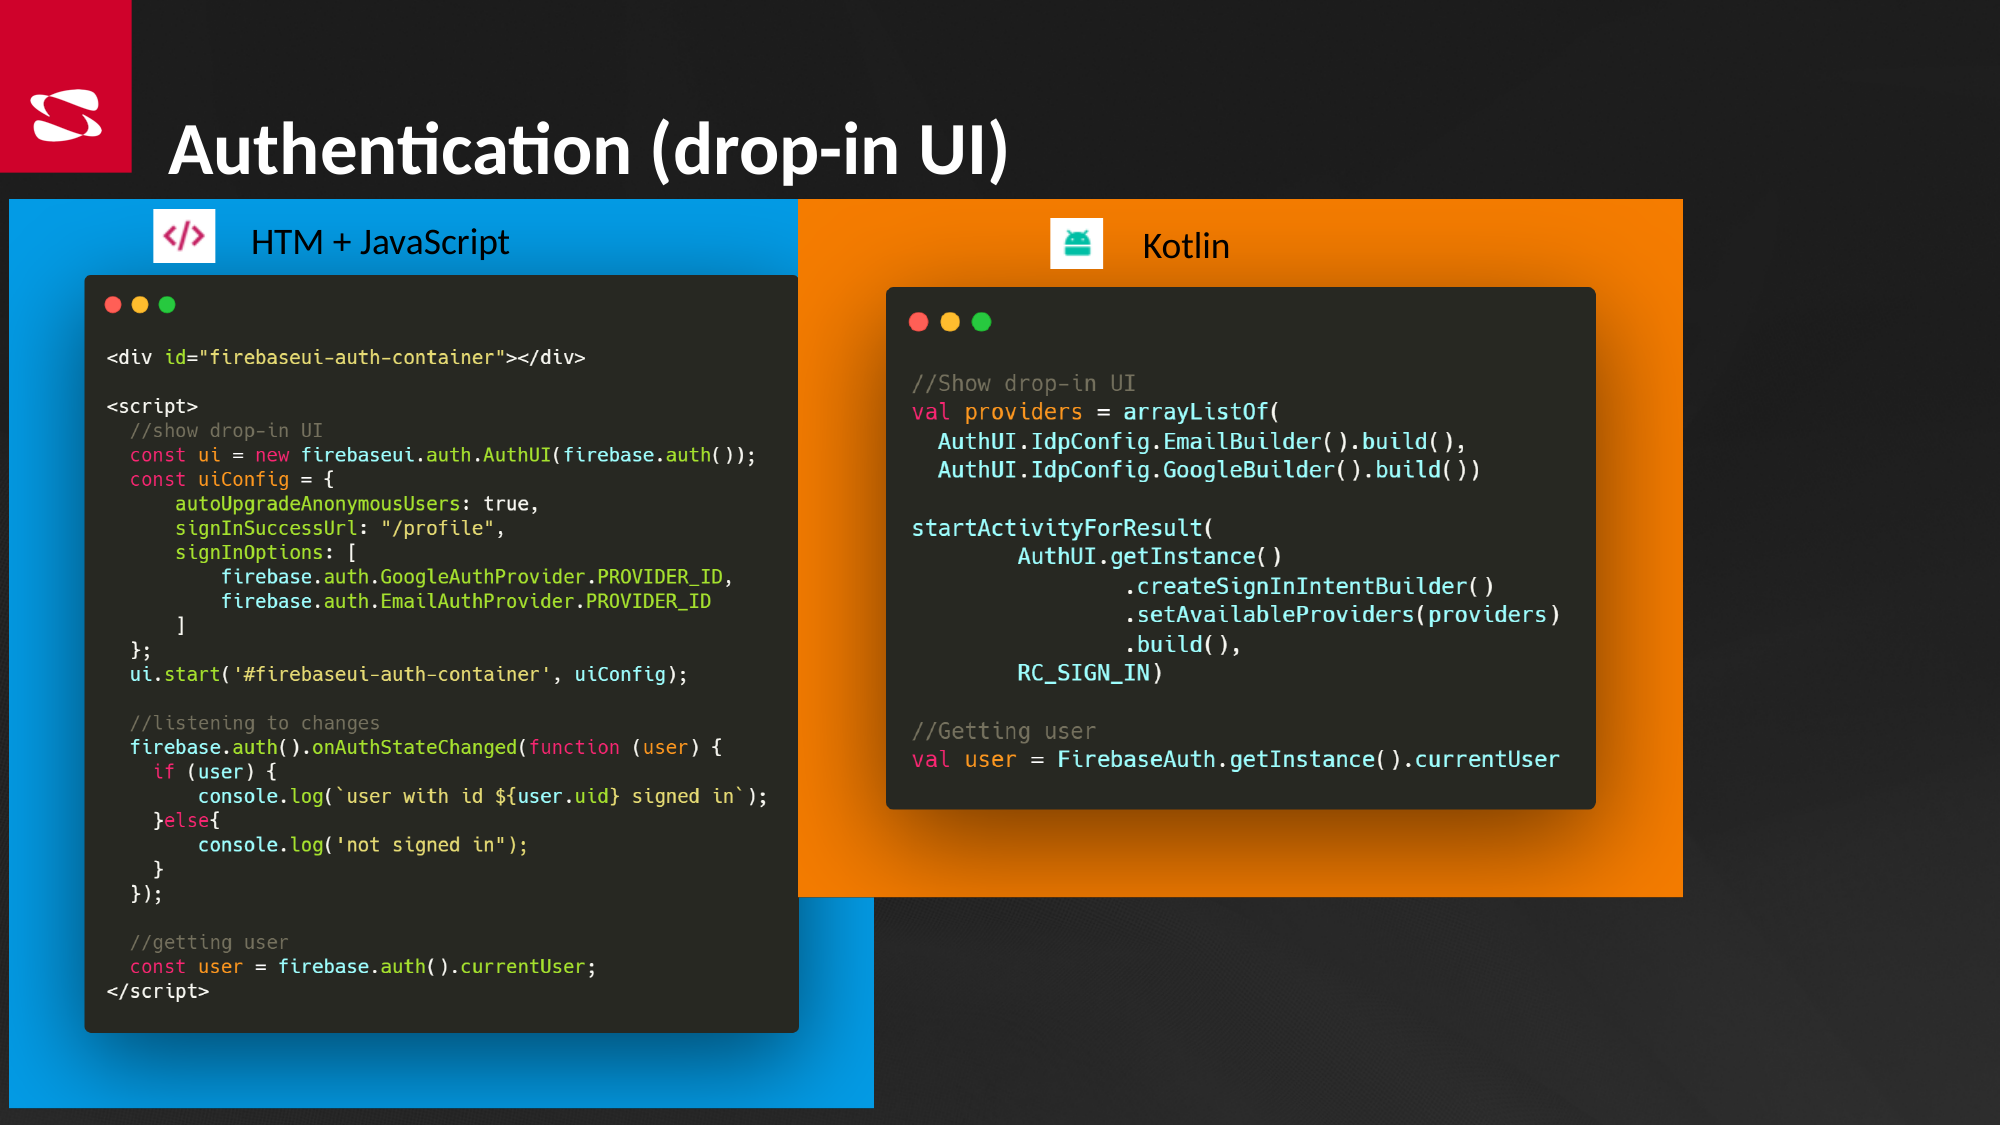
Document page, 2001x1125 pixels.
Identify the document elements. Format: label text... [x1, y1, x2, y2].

title Authentication (drop-in UI) [153, 0, 1331, 198]
picture [154, 210, 215, 262]
picture [30, 89, 102, 142]
picture [0, 0, 2000, 1125]
